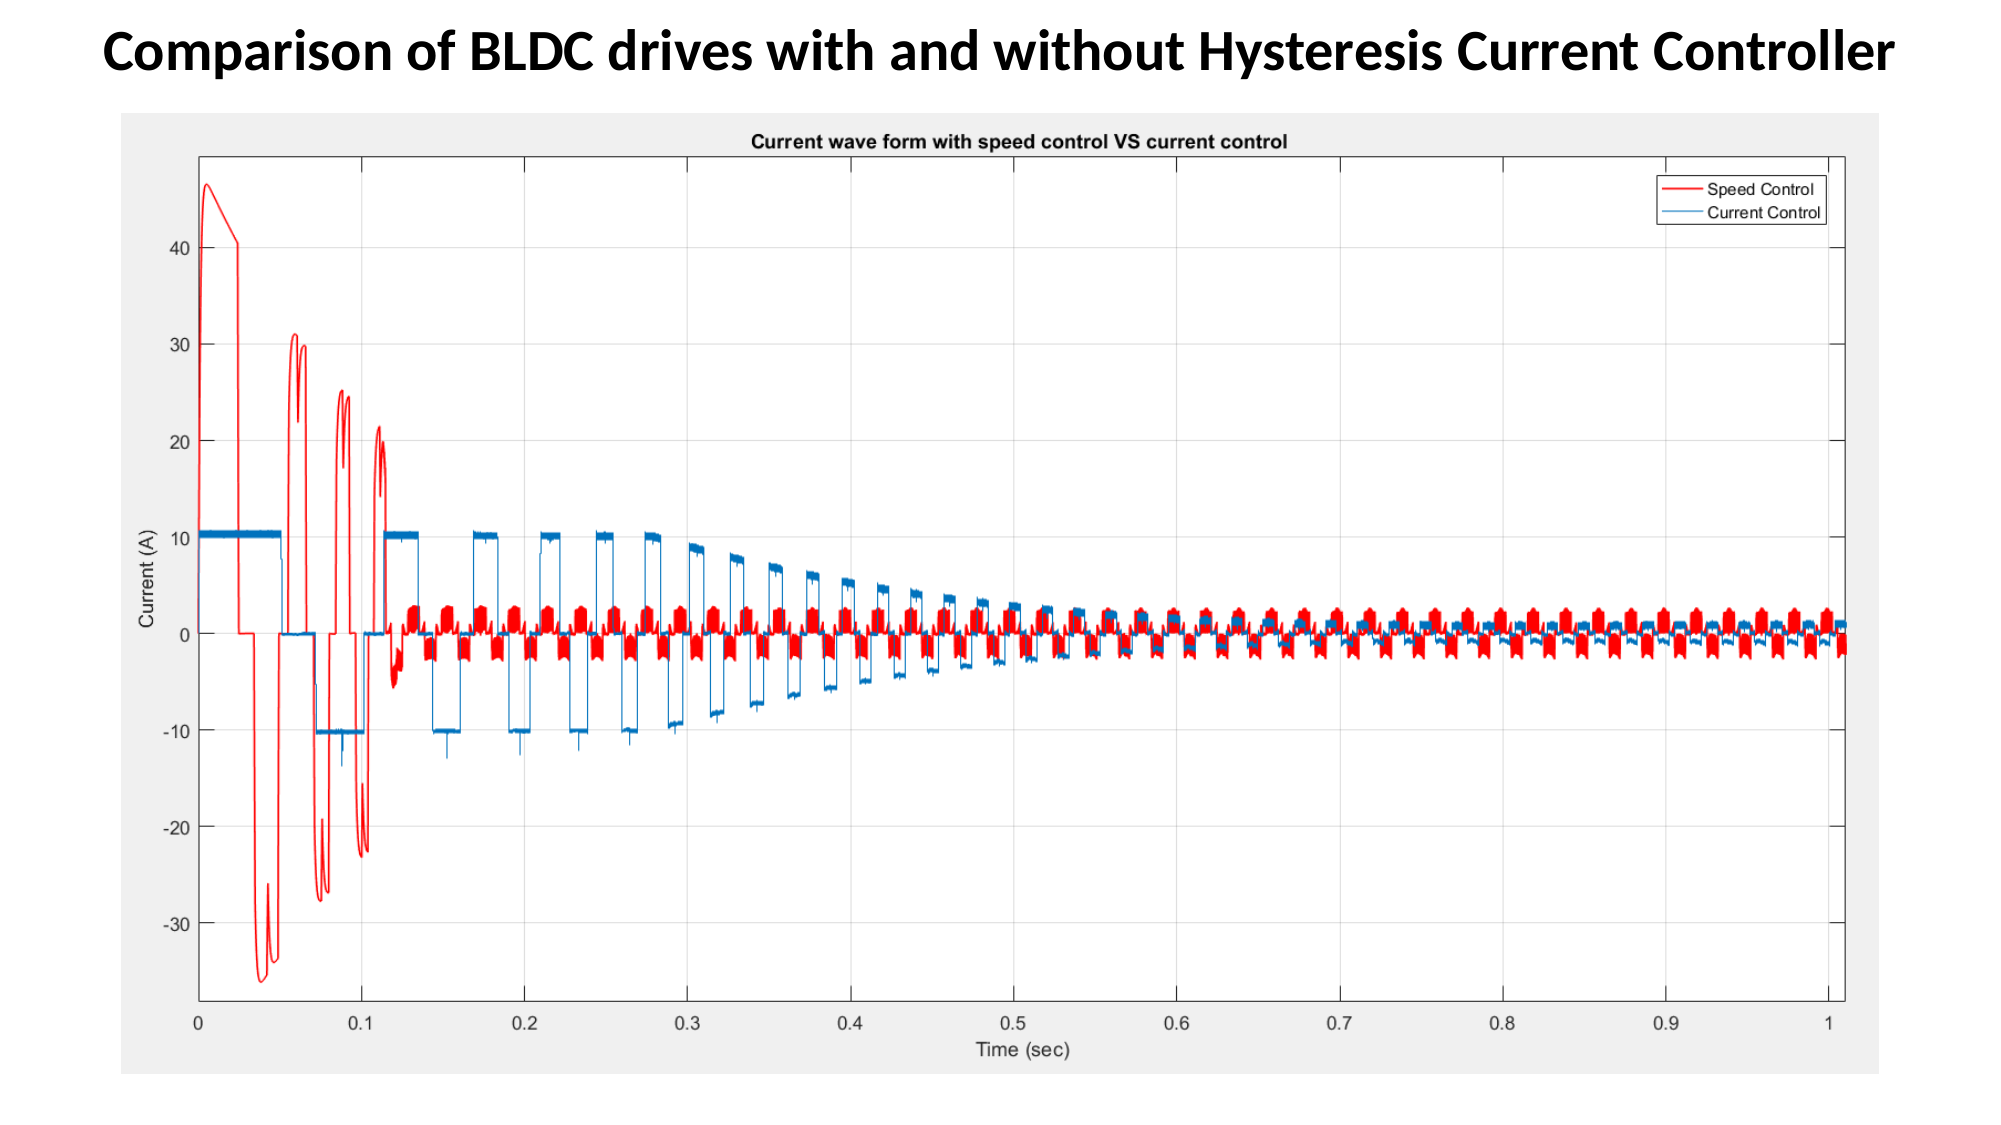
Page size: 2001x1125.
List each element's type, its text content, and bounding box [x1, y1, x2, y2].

text_box Comparison of BLDC drives with and without Hysteresis Current Controller [0, 0, 2000, 246]
picture [121, 113, 1879, 1074]
